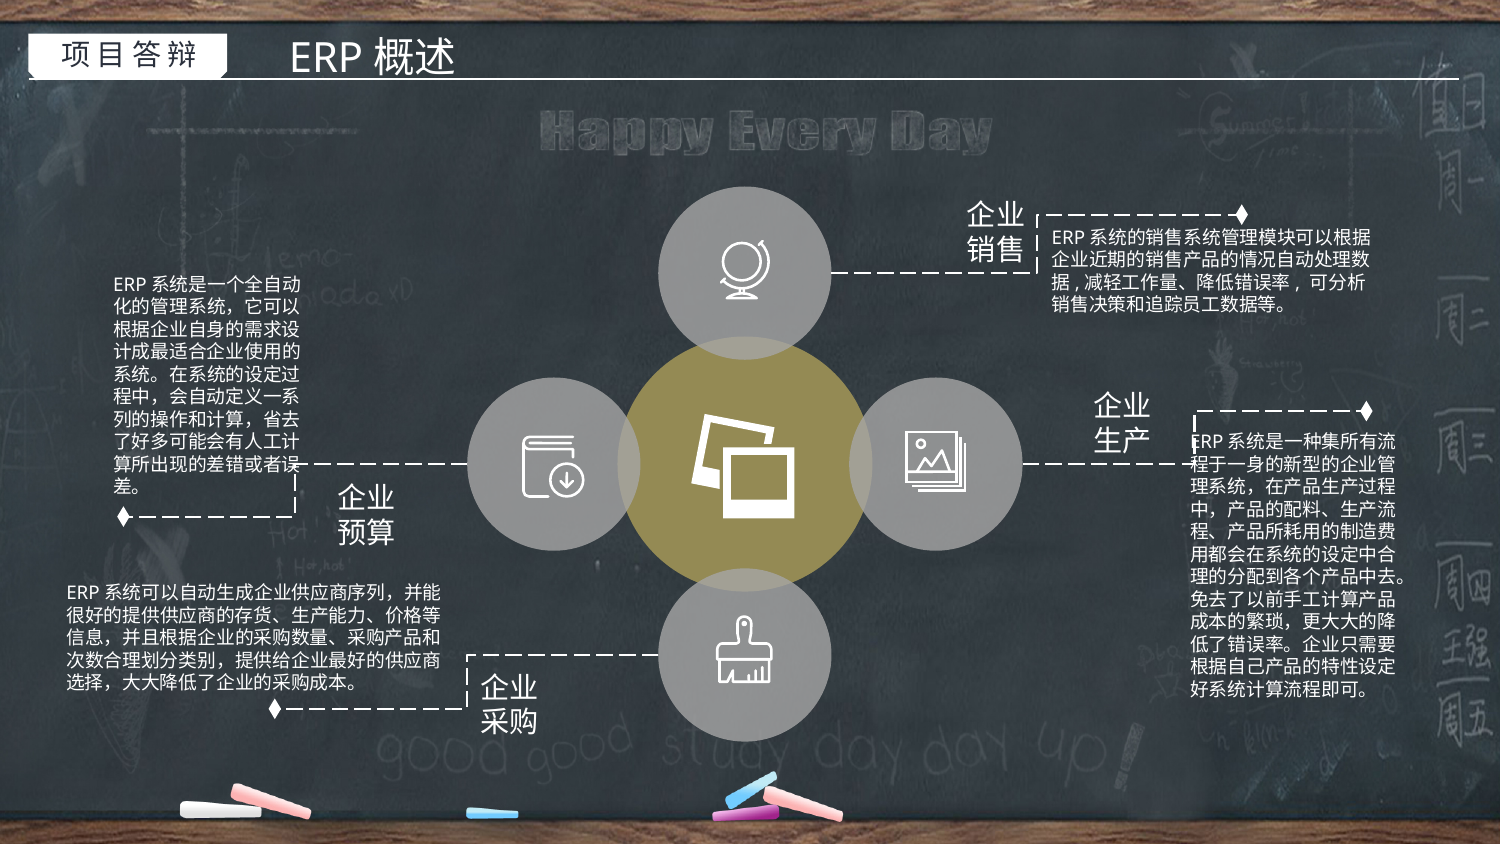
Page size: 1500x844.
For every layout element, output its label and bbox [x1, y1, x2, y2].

text_box [123, 463, 468, 517]
text_box [720, 240, 772, 299]
text_box [691, 413, 795, 519]
text_box [523, 436, 584, 497]
text_box [274, 654, 659, 709]
text_box [1022, 410, 1367, 465]
text_box [831, 214, 1242, 274]
text_box [906, 431, 966, 491]
picture [0, 0, 1500, 844]
text_box [716, 616, 772, 682]
